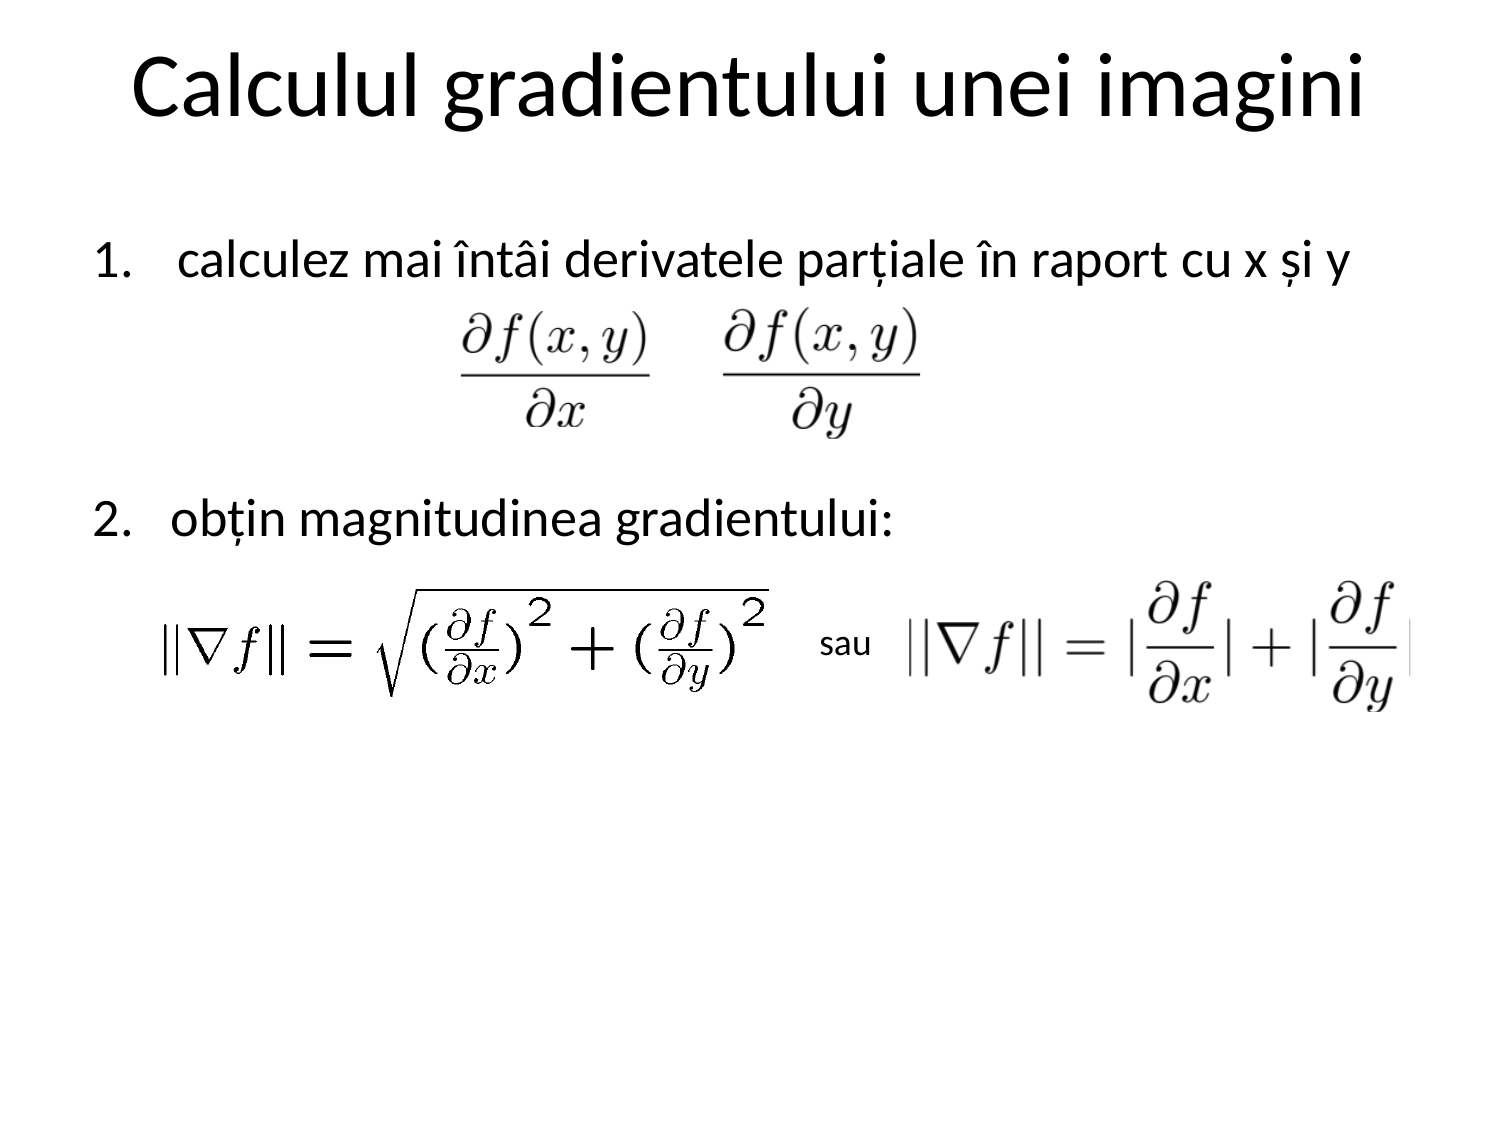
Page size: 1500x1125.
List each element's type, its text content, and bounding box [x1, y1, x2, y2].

text_box calculez mai întâi derivatele parțiale în raport cu x și y 2. obțin magnitudinea gradientului: [78, 215, 1375, 556]
picture [722, 307, 921, 439]
picture [460, 311, 650, 427]
picture [161, 587, 771, 698]
picture [909, 580, 1411, 712]
title Calculul gradientului unei imagini [75, 0, 1425, 174]
text_box sau [804, 610, 904, 671]
